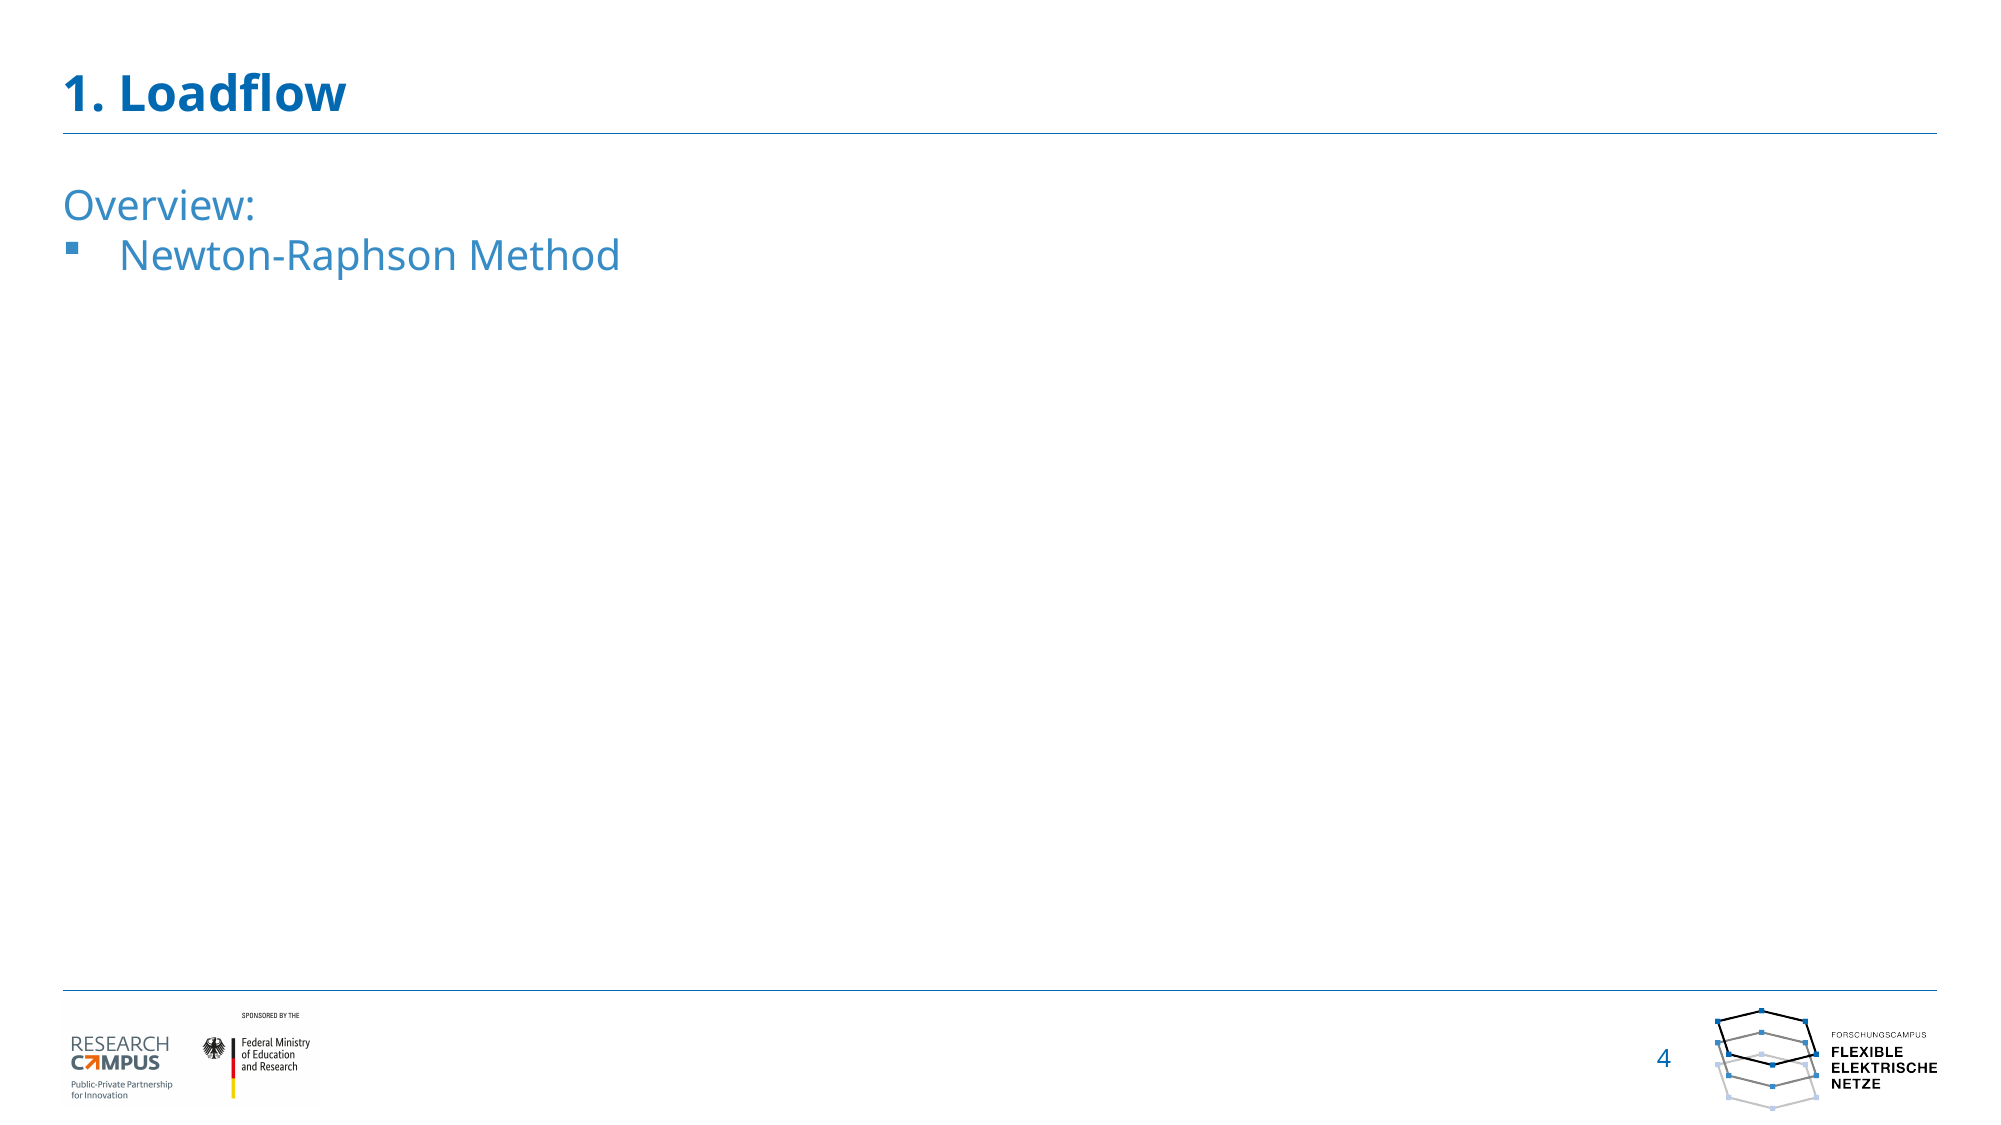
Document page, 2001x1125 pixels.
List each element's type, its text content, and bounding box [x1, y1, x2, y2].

picture [1715, 1008, 1937, 1111]
list Overview: Newton-Raphson Method [62, 178, 1938, 947]
title 1. Loadflow [63, 33, 1937, 123]
picture [62, 997, 321, 1108]
